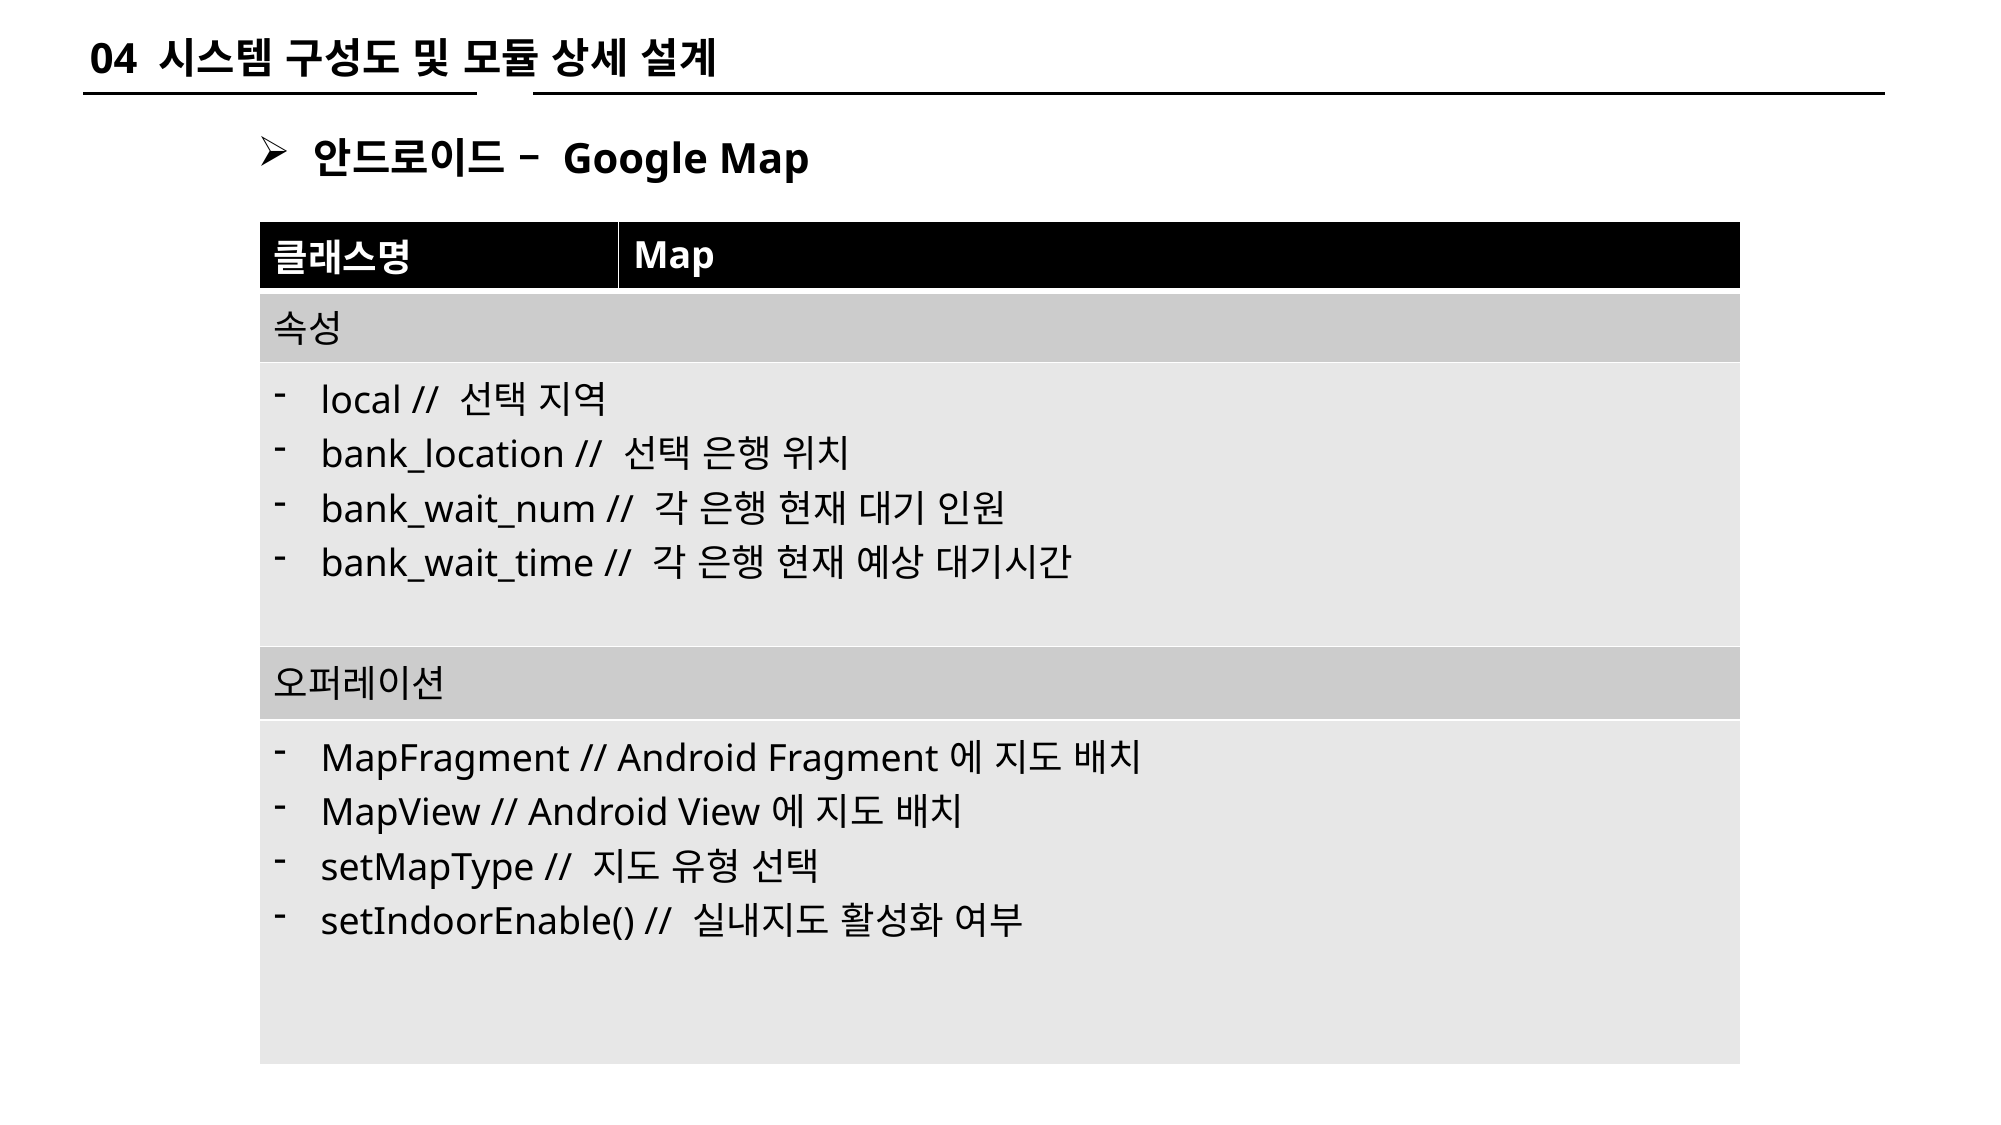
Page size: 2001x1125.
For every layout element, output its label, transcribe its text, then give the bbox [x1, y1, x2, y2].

table_cell 오퍼레이션 [260, 647, 1740, 719]
table_cell MapFragment // Android Fragment에 지도 배치 MapView // Android View에 지도 배치 setMapType // 지도 유형 선택 setIndoorEnable() // 실내지도 활성화 여부 [260, 721, 1740, 1064]
table_header 클래스명 [260, 222, 618, 288]
table_cell local // 선택 지역 bank_location // 선택 은행 위치 bank_wait_num // 각 은행 현재 대기 인원 bank_wait_time // 각 은행 현재 예상 대기시간 [260, 363, 1740, 646]
text_box 안드로이드 – Google Map [243, 124, 825, 190]
text_box 04 시스템 구성도 및 모듈 상세 설계 [75, 24, 757, 89]
table_cell 속성 [260, 294, 1740, 362]
table_header Map [619, 222, 1740, 288]
